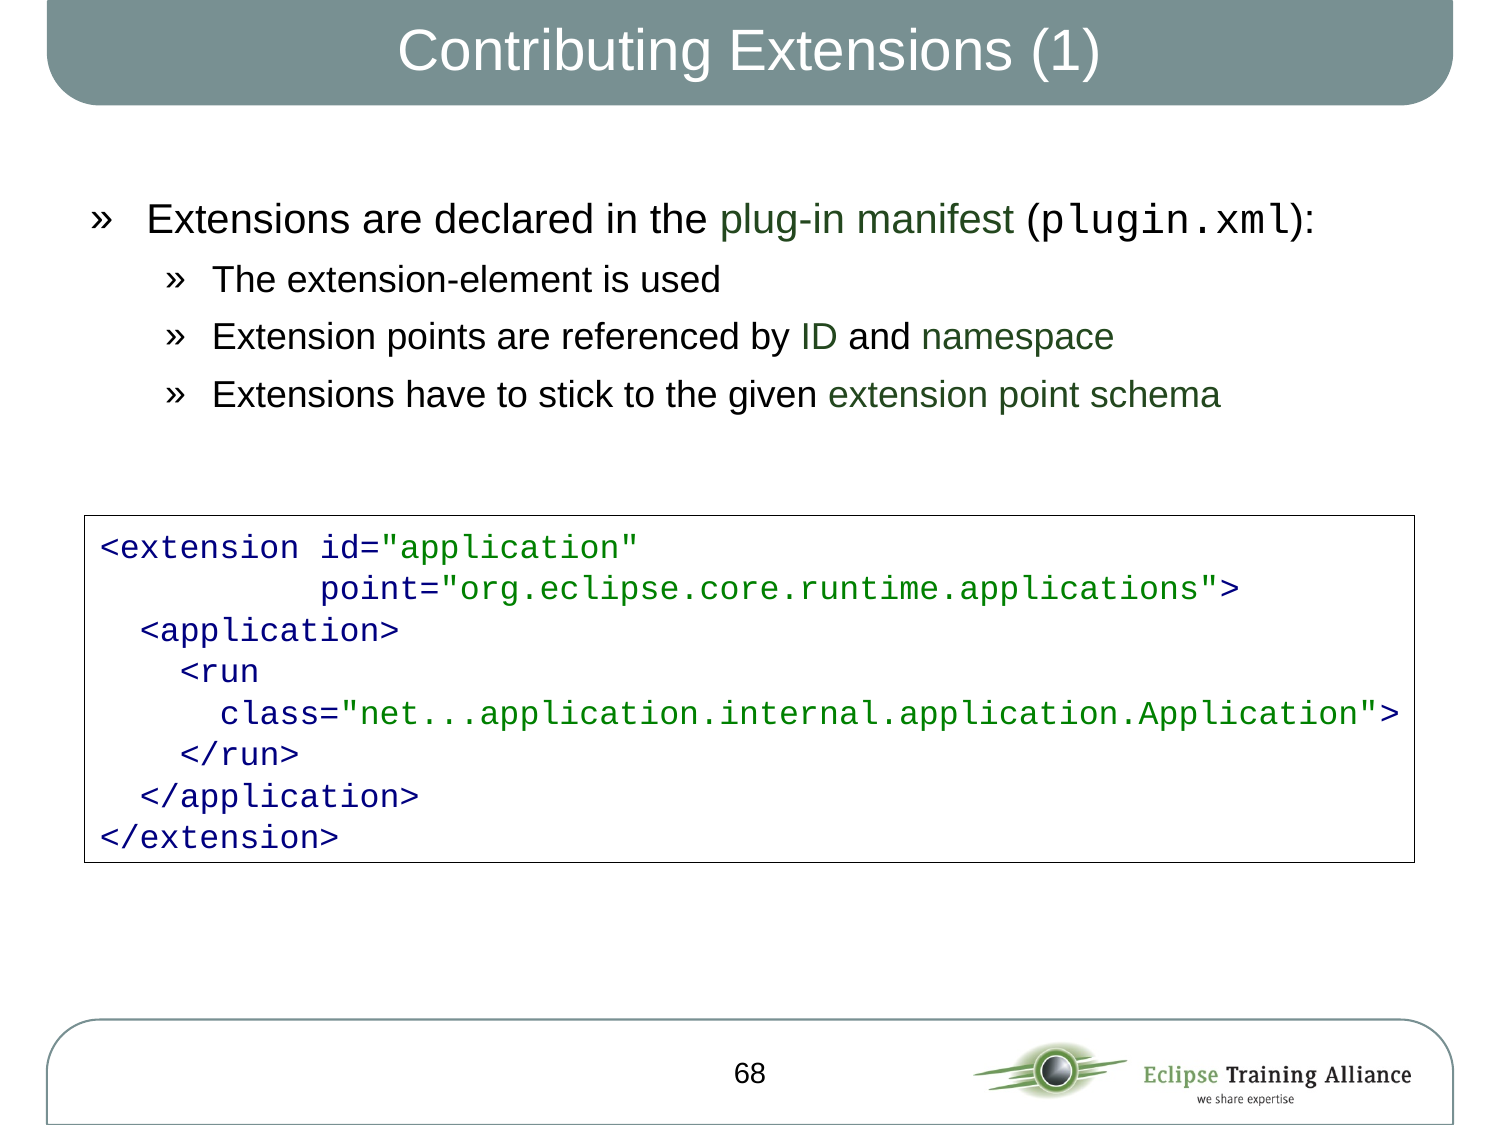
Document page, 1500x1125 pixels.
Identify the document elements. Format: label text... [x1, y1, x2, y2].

picture [973, 1038, 1411, 1106]
text_box <extension id="application" point="org.eclipse.core.runtime.applications"> <application> <run class="net...application.internal.application.Application"> </run> </application> </extension> [85, 515, 1415, 863]
title Contributing Extensions (1) [82, 0, 1418, 94]
list Extensions are declared in the plug-in manifest (plugin.xml): The extension-element is used Extension points are referenced by ID and namespace Extensions have to stick to the given extension point schema [75, 184, 1425, 1000]
